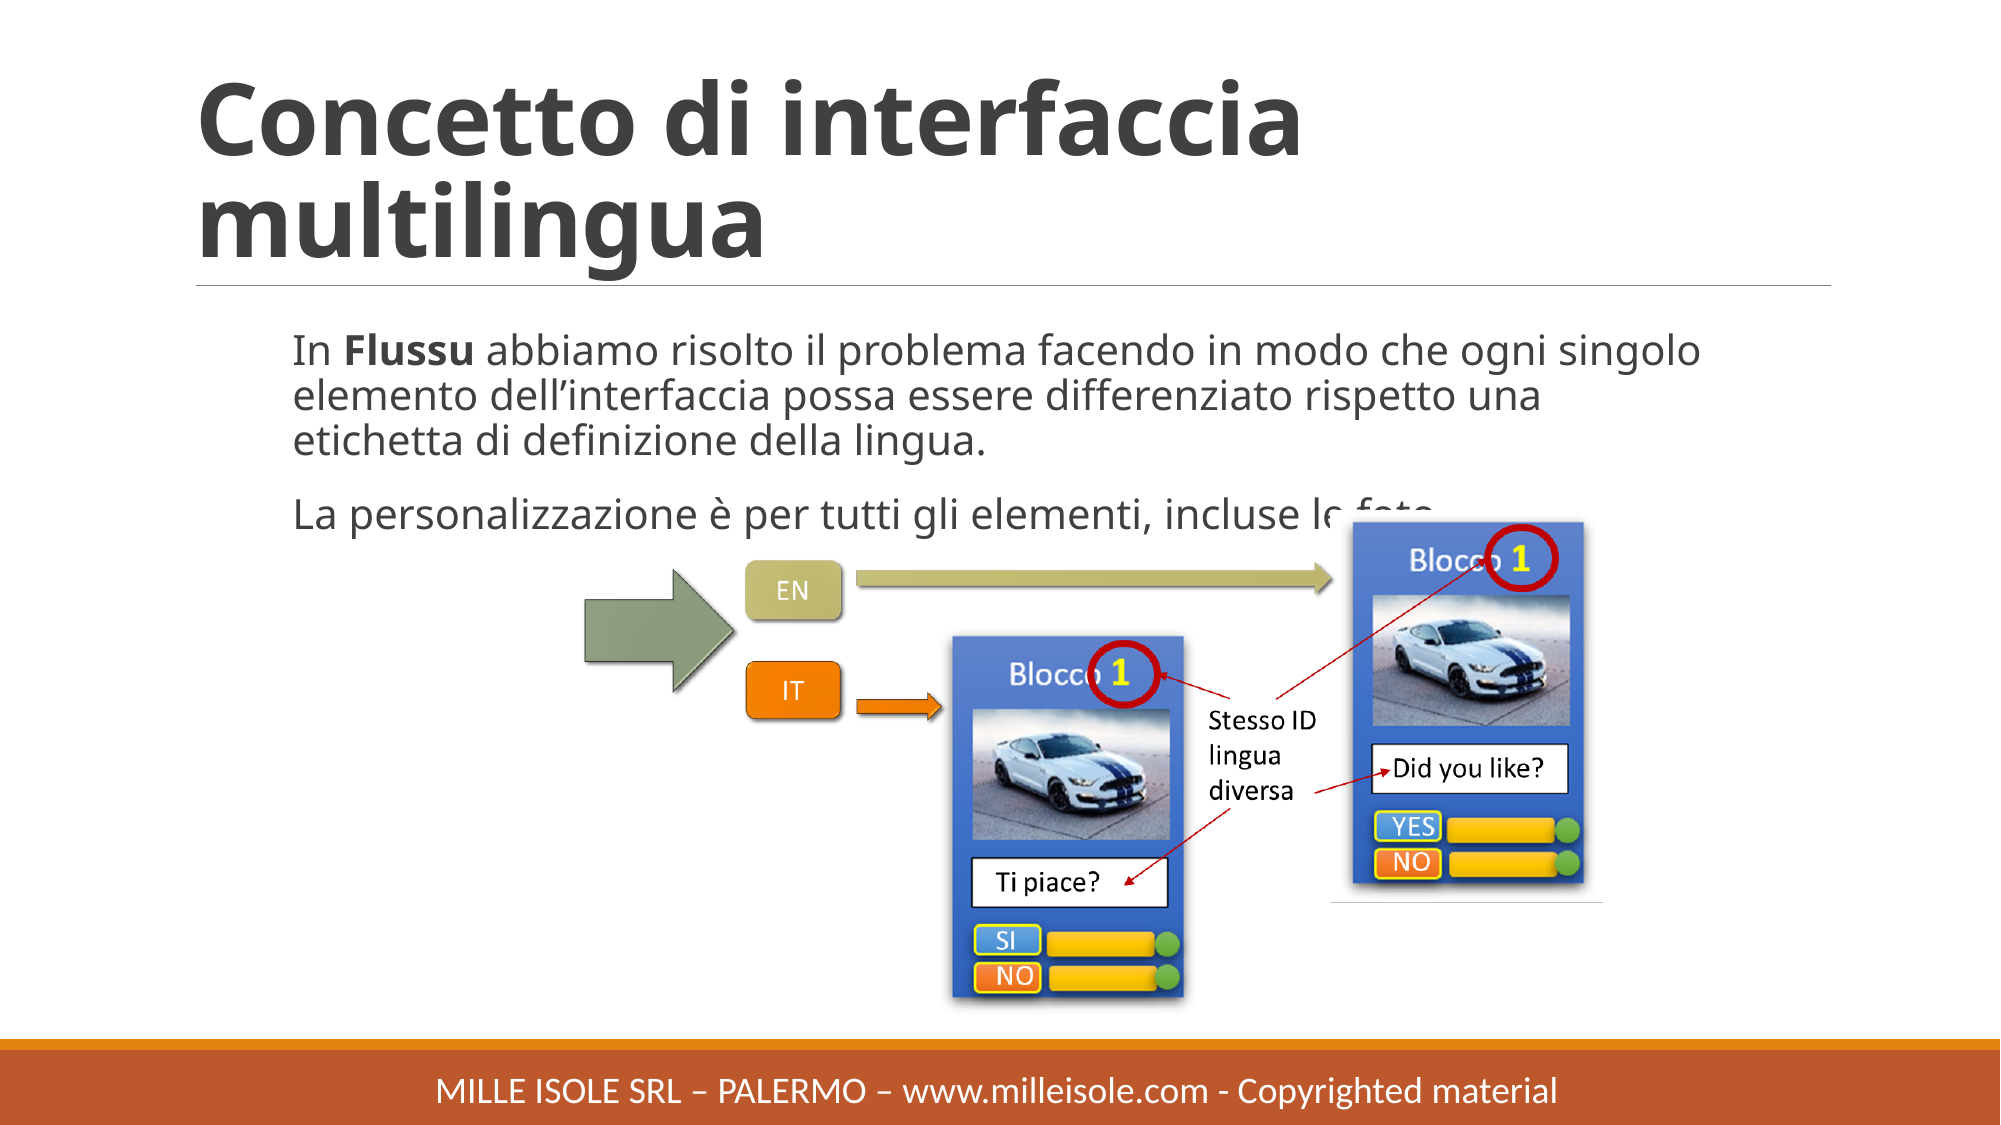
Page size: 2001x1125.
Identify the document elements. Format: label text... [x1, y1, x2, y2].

list In Flussu abbiamo risolto il problema facendo in modo che ogni singolo elemento dell’interfaccia possa essere differenziato rispetto una etichetta di definizione della lingua. La personalizzazione è per tutti gli elementi, incluse le foto. [292, 321, 1703, 652]
picture [578, 509, 1604, 1016]
title Concetto di interfaccia multilingua [180, 47, 1830, 285]
